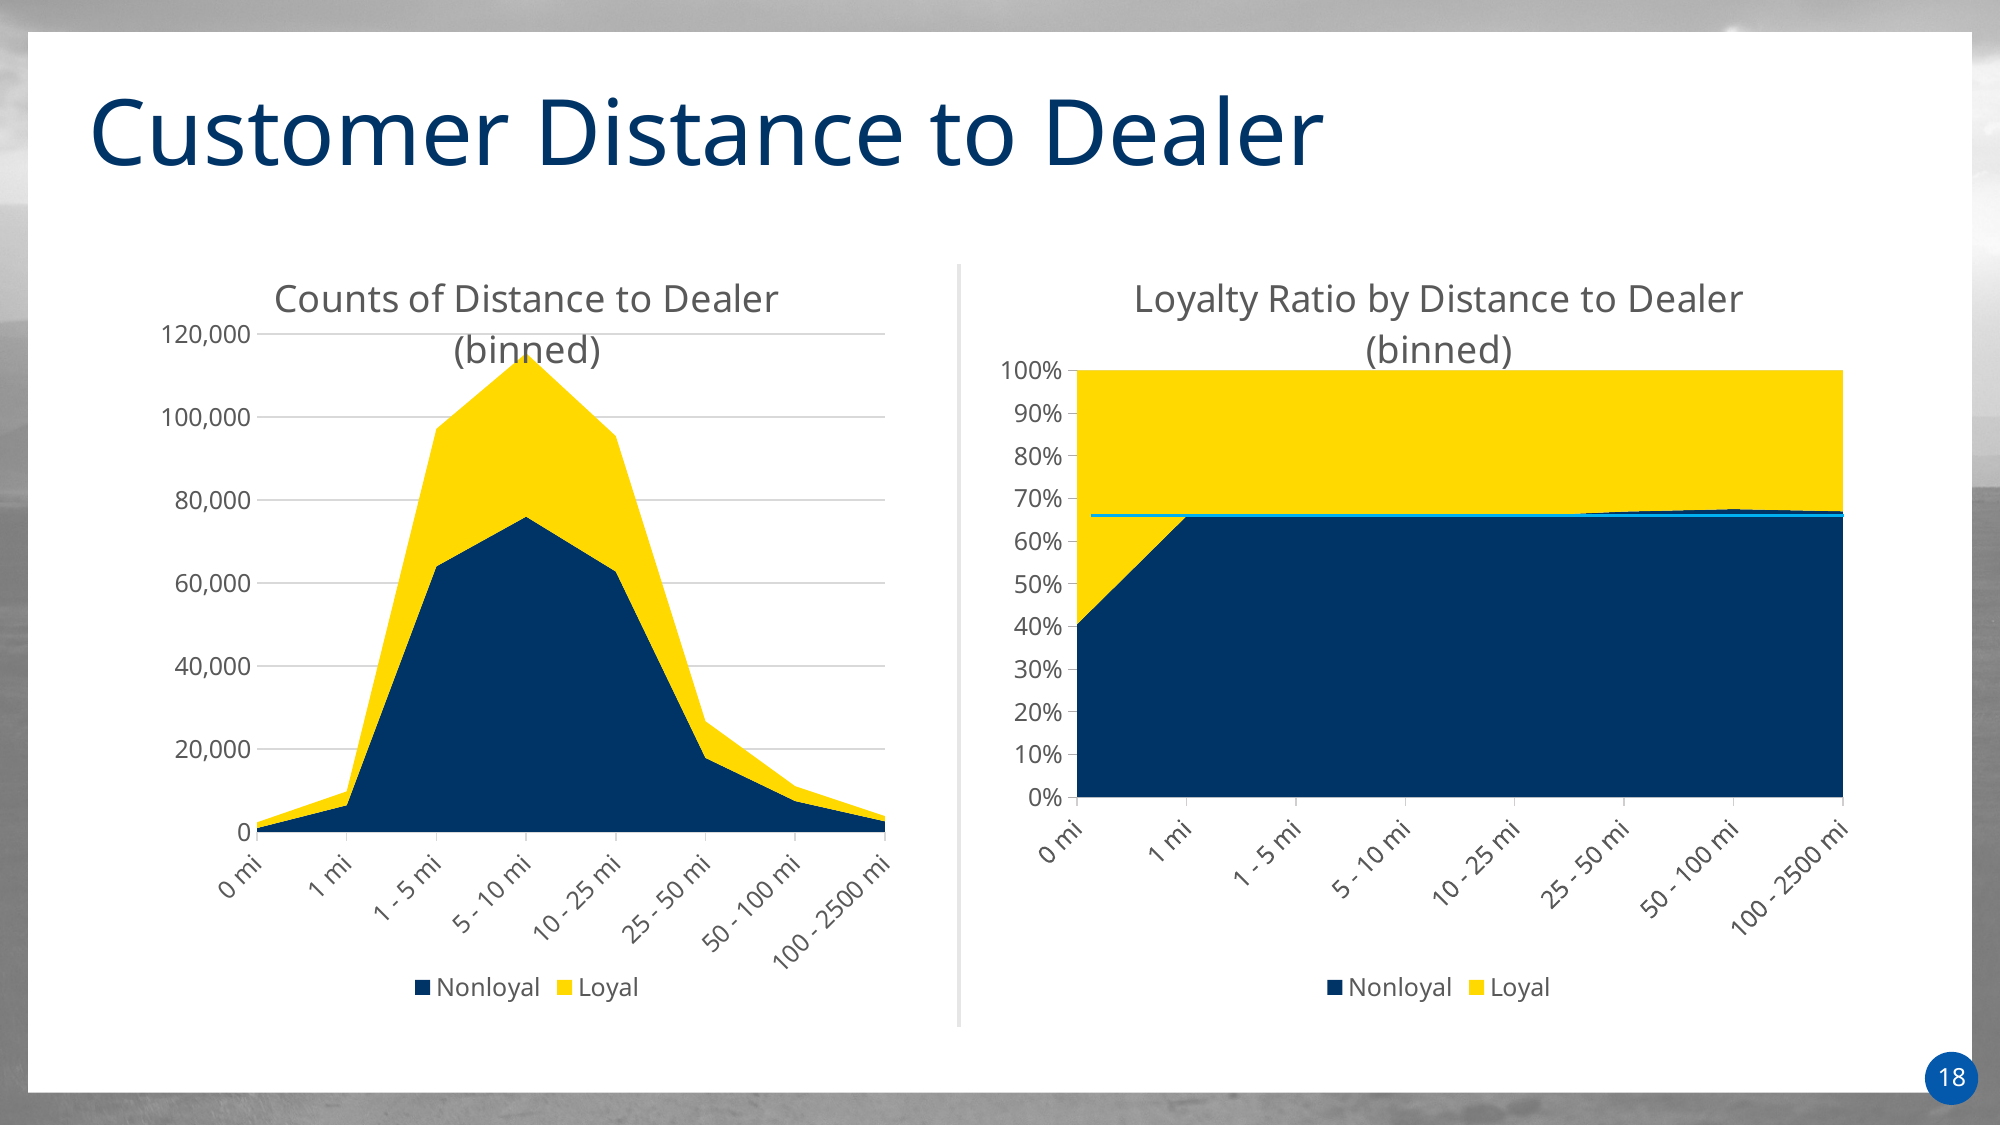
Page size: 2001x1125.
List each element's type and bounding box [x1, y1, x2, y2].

chart [999, 236, 1877, 1011]
chart [123, 236, 931, 1011]
picture [0, 0, 2000, 1125]
